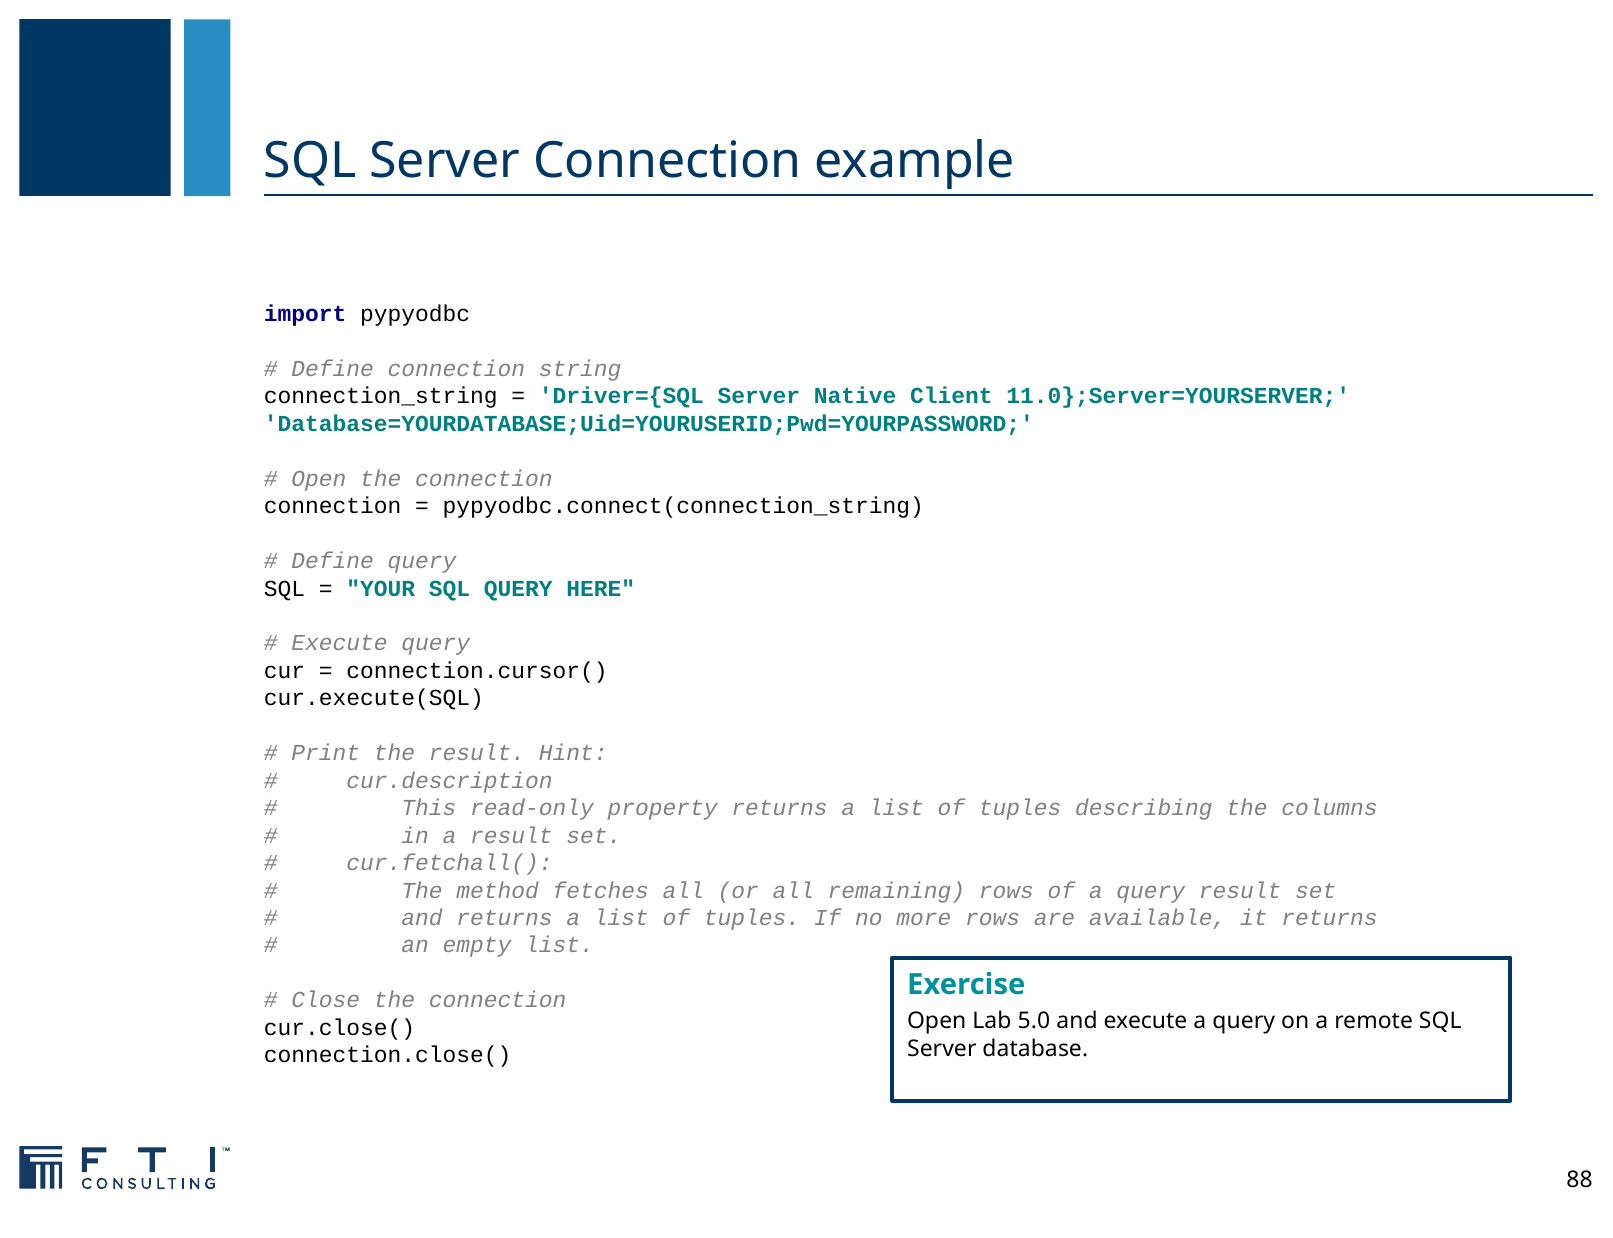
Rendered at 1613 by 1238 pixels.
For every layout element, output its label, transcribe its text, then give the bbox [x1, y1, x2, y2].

title SQL Server Connection example [264, 19, 1593, 196]
list import pypyodbc # Define connection string connection_string = 'Driver={SQL Server Native Client 11.0};Server=YOURSERVER;' 'Database=YOURDATABASE;Uid=YOURUSERID;Pwd=YOURPASSWORD;' # Open the connection connection = pypyodbc.connect(connection_string) # Define query SQL = "YOUR SQL QUERY HERE" # Execute query cur = connection.cursor() cur.execute(SQL) # Print the result. Hint: # cur.description # This read-only property returns a list of tuples describing the columns # in a result set. # cur.fetchall(): # The method fetches all (or all remaining) rows of a query result set # and returns a list of tuples. If no more rows are available, it returns # an empty list. # Close the connection cur.close() connection.close() [264, 298, 1530, 1105]
text_box Exercise Open Lab 5.0 and execute a query on a remote SQL Server database. [890, 956, 1512, 1103]
slide_number 88 [1530, 1161, 1594, 1202]
